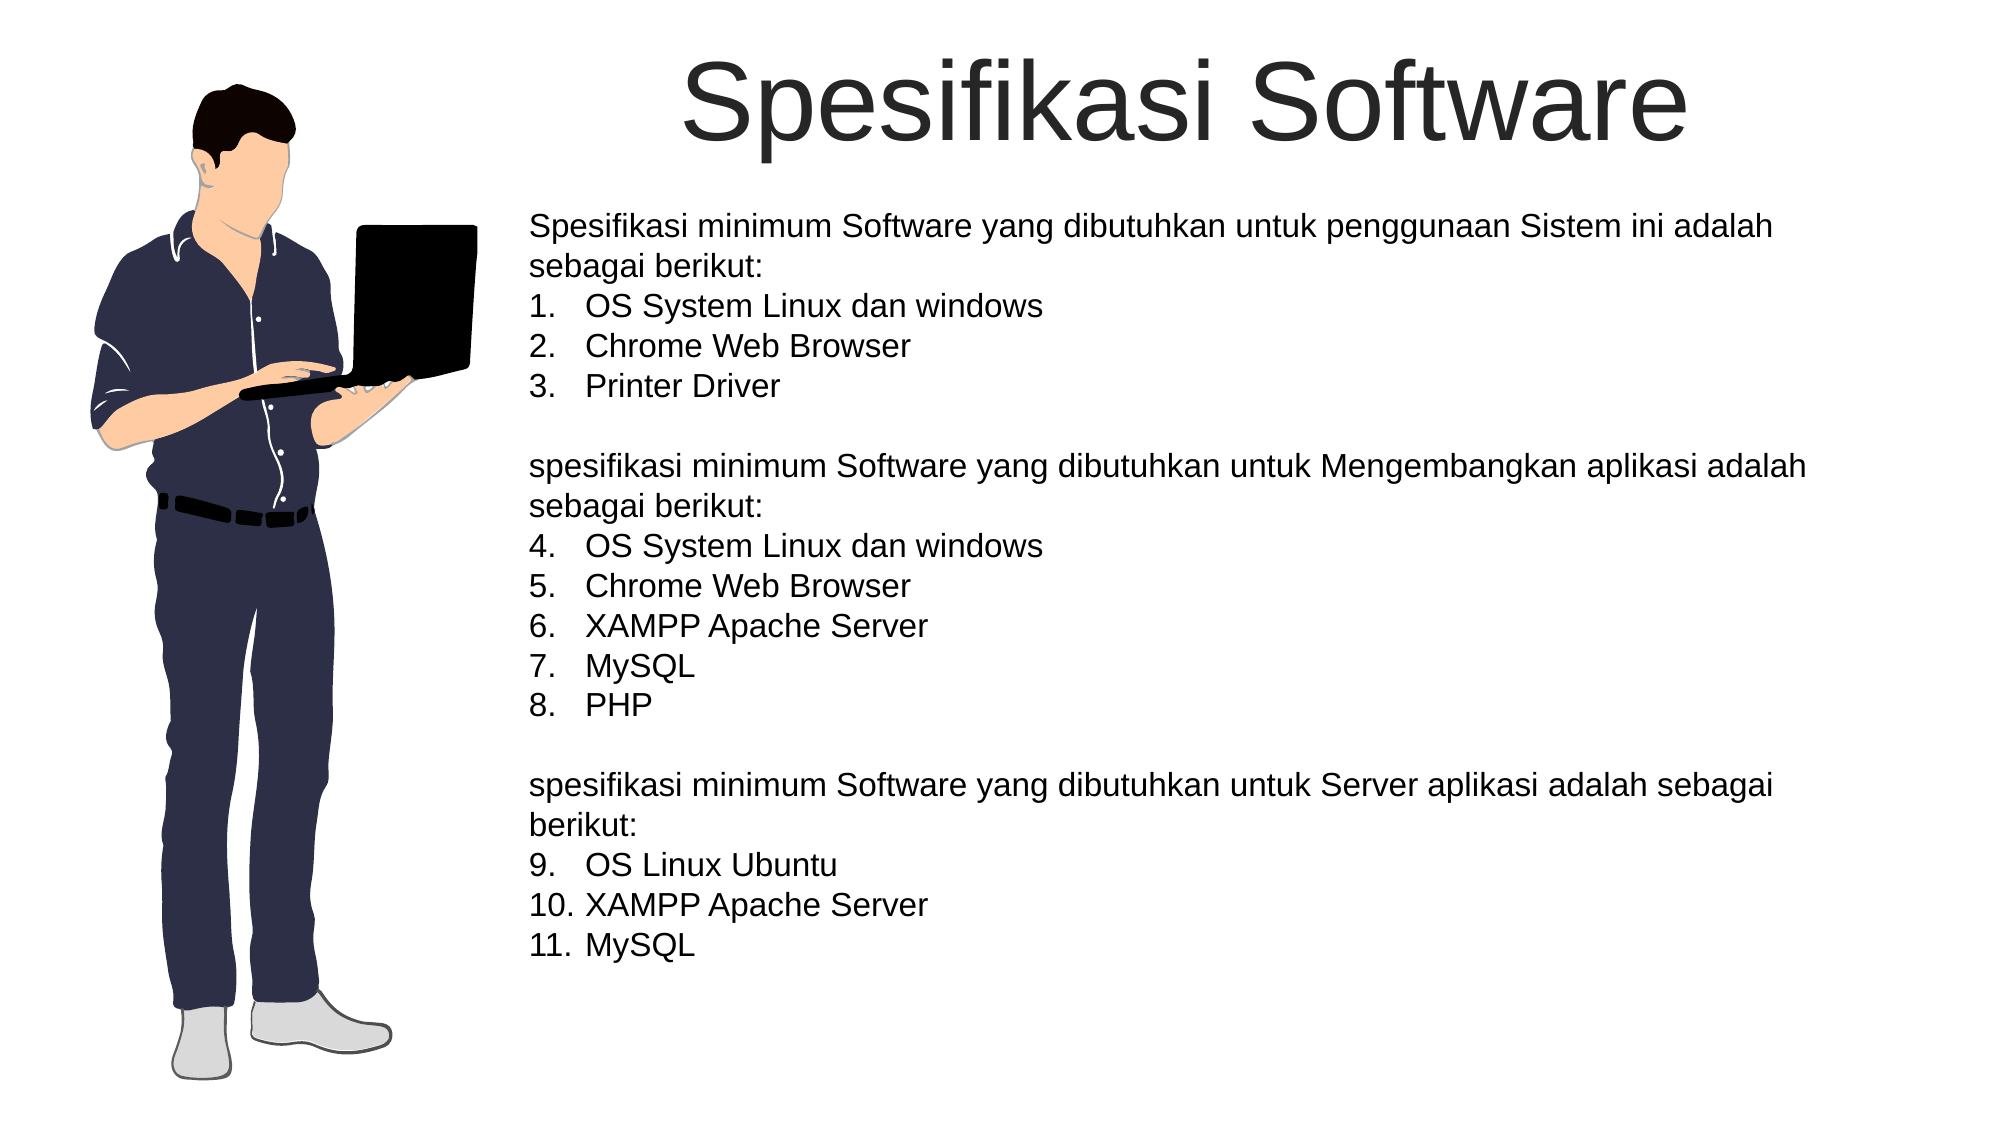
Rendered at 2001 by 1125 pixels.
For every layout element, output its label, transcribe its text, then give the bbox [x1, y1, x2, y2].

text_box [84, 77, 482, 1086]
list Spesifikasi Software [514, 44, 1857, 163]
text_box Spesifikasi minimum Software yang dibutuhkan untuk penggunaan Sistem ini adalah sebagai berikut: OS System Linux dan windows Chrome Web Browser Printer Driver spesifikasi minimum Software yang dibutuhkan untuk Mengembangkan aplikasi adalah sebagai berikut: OS System Linux dan windows Chrome Web Browser XAMPP Apache Server MySQL PHP spesifikasi minimum Software yang dibutuhkan untuk Server aplikasi adalah sebagai berikut: OS Linux Ubuntu XAMPP Apache Server MySQL [514, 197, 1903, 1091]
